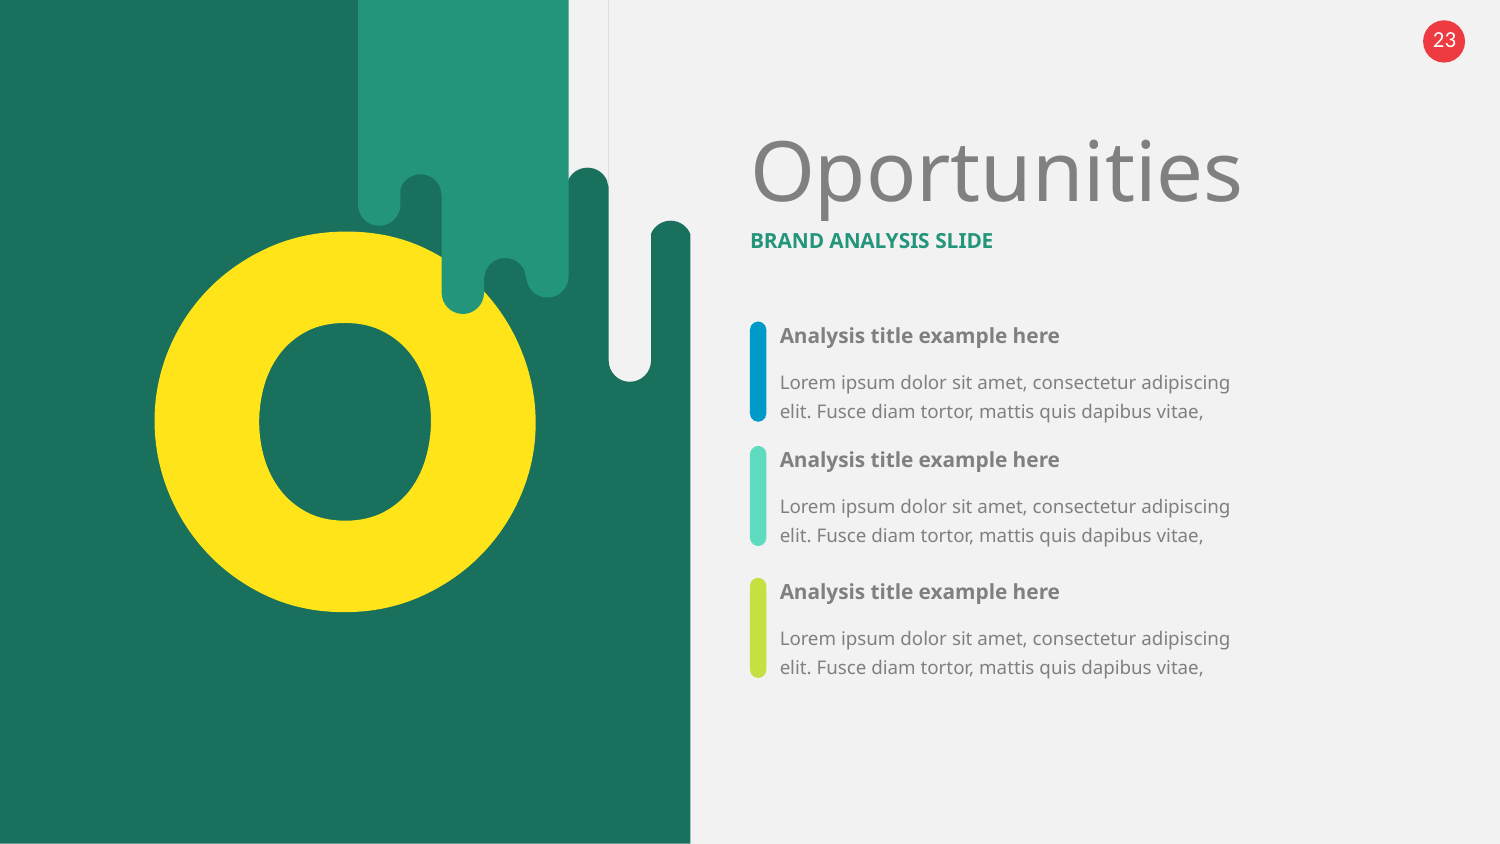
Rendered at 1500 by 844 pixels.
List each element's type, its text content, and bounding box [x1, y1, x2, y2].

text_box [0, 0, 692, 844]
list Oportunities [750, 121, 1424, 217]
text_box [154, 231, 536, 613]
text_box Analysis title example here [779, 313, 1265, 363]
text_box Lorem ipsum dolor sit amet, consectetur adipiscing elit. Fusce diam tortor, mattis quis dapibus vitae, [779, 363, 1265, 422]
text_box Lorem ipsum dolor sit amet, consectetur adipiscing elit. Fusce diam tortor, mattis quis dapibus vitae, [779, 488, 1265, 547]
text_box [748, 444, 768, 548]
text_box [357, 0, 570, 316]
text_box Analysis title example here [779, 438, 1265, 488]
list BRAND ANALYSIS SLIDE [750, 223, 1424, 261]
text_box [748, 320, 768, 423]
text_box Analysis title example here [779, 570, 1265, 620]
text_box [748, 576, 768, 680]
text_box Lorem ipsum dolor sit amet, consectetur adipiscing elit. Fusce diam tortor, mattis quis dapibus vitae, [779, 620, 1265, 679]
